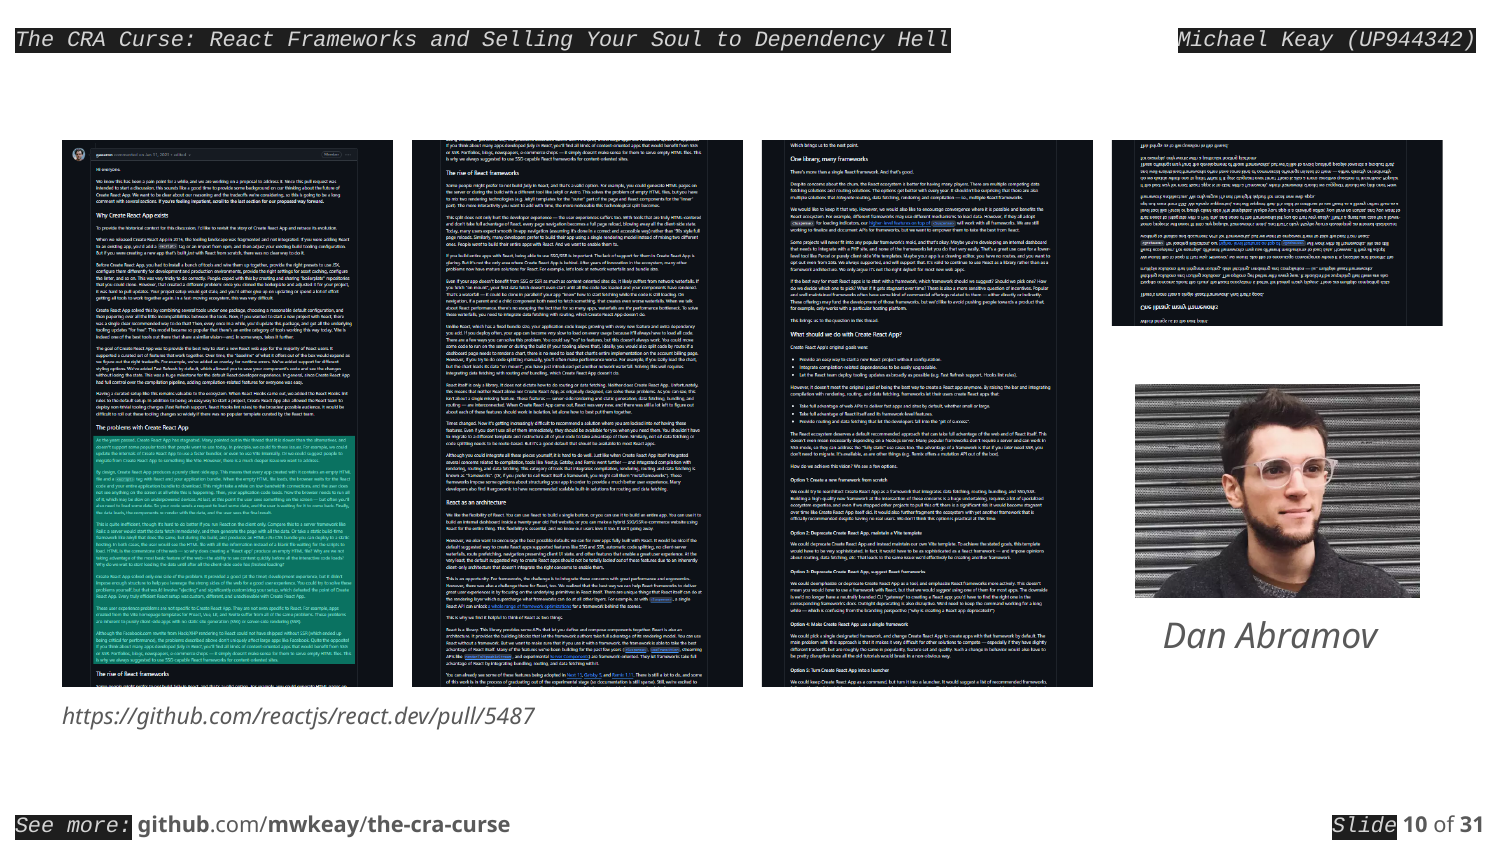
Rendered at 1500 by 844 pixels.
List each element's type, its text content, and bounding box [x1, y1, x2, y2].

text_box Slide 10 of 31 [1264, 786, 1500, 844]
text_box Michael Keay (UP944342) [1162, 0, 1500, 66]
picture [61, 140, 394, 687]
text_box See more: github.com/mwkeay/the-cra-curse [0, 786, 983, 844]
text_box https://github.com/reactjs/react.dev/pull/5487 [62, 686, 725, 772]
picture [411, 140, 744, 687]
picture [1111, 140, 1443, 327]
text_box The CRA Curse: React Frameworks and Selling Your Soul to Dependency Hell [0, 0, 983, 66]
text_box Dan Abramov [1135, 606, 1420, 671]
picture [1134, 384, 1420, 599]
picture [761, 140, 1094, 687]
